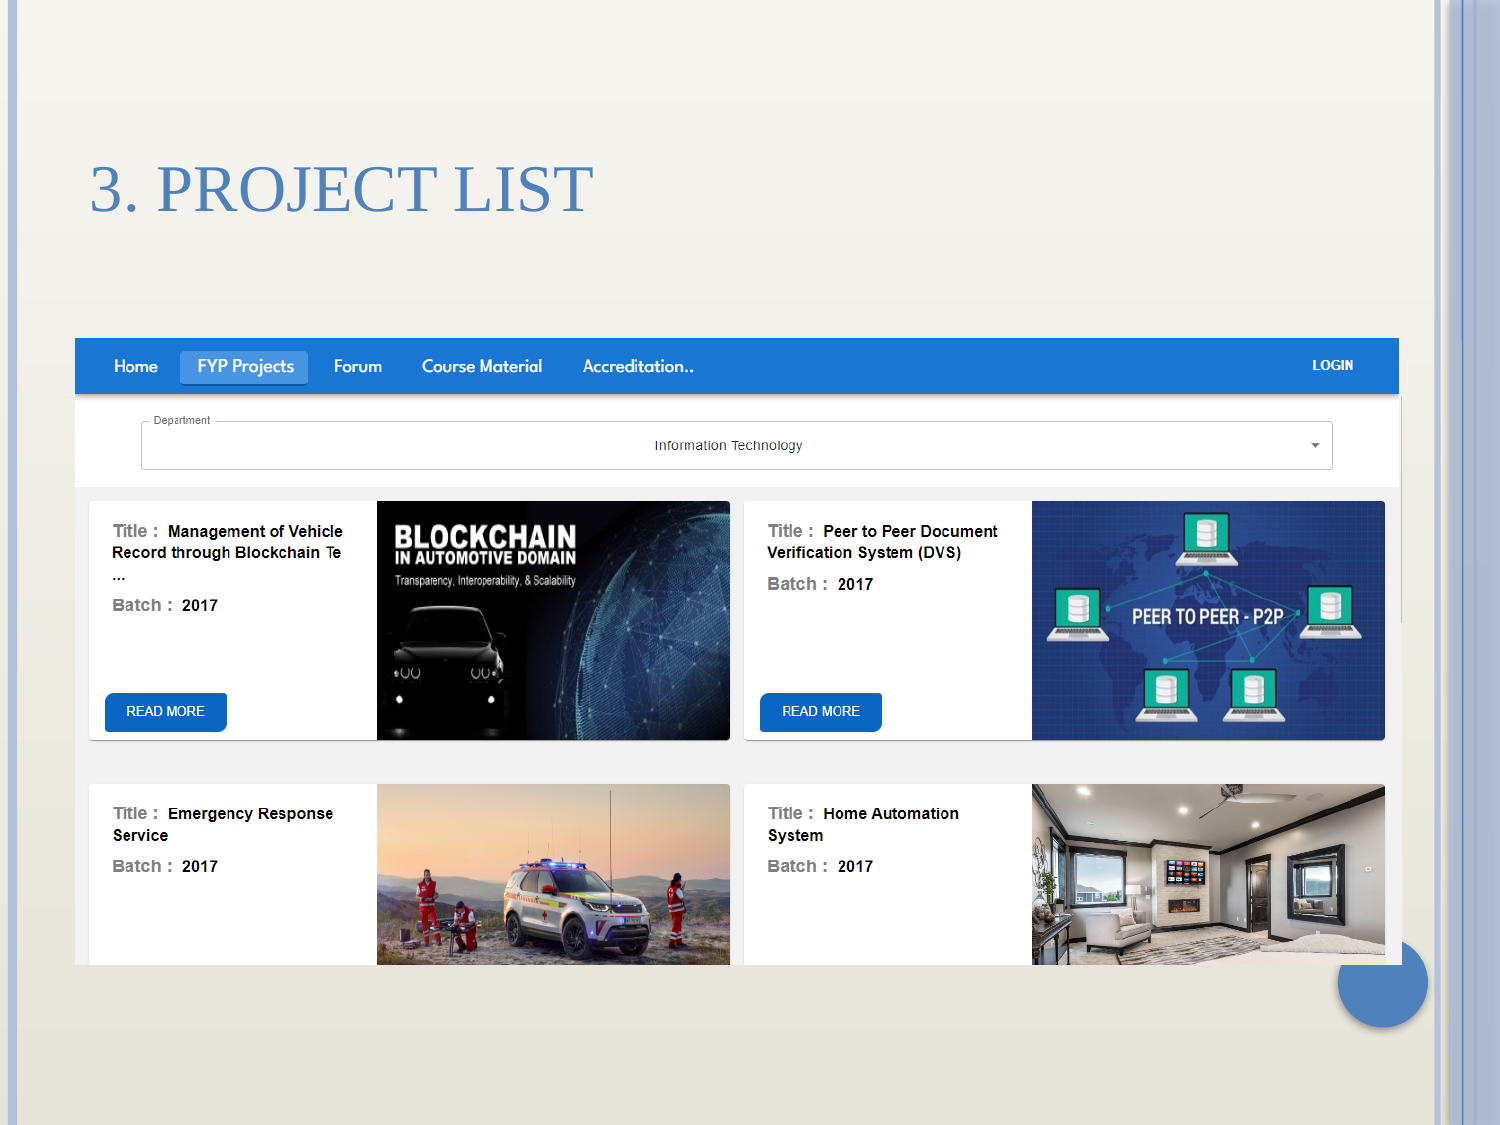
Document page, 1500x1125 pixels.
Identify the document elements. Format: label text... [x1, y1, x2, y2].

title 3. Project List [75, 45, 1300, 233]
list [74, 337, 1403, 966]
